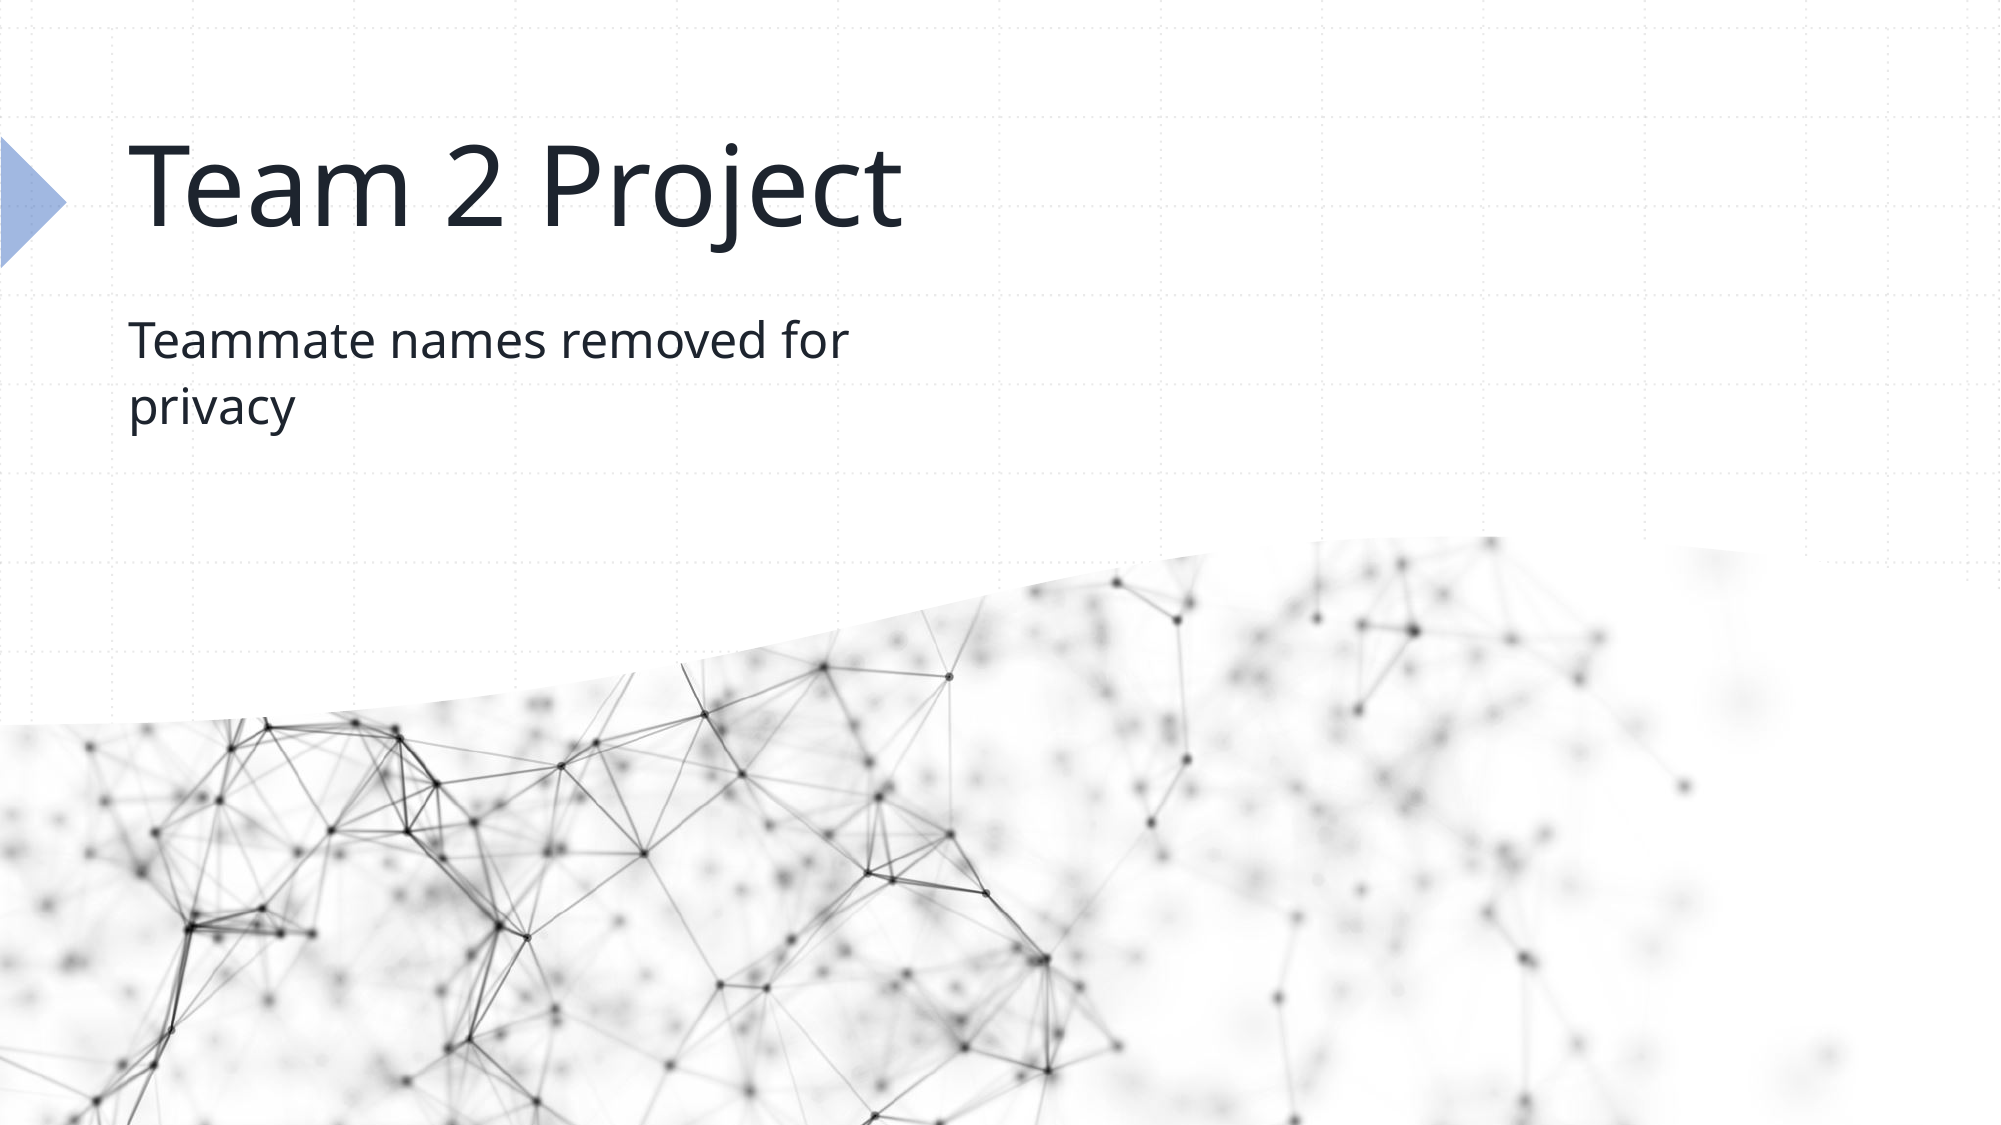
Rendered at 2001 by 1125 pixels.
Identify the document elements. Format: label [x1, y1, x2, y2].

picture [0, 536, 2001, 1125]
text_box [0, 0, 2000, 535]
